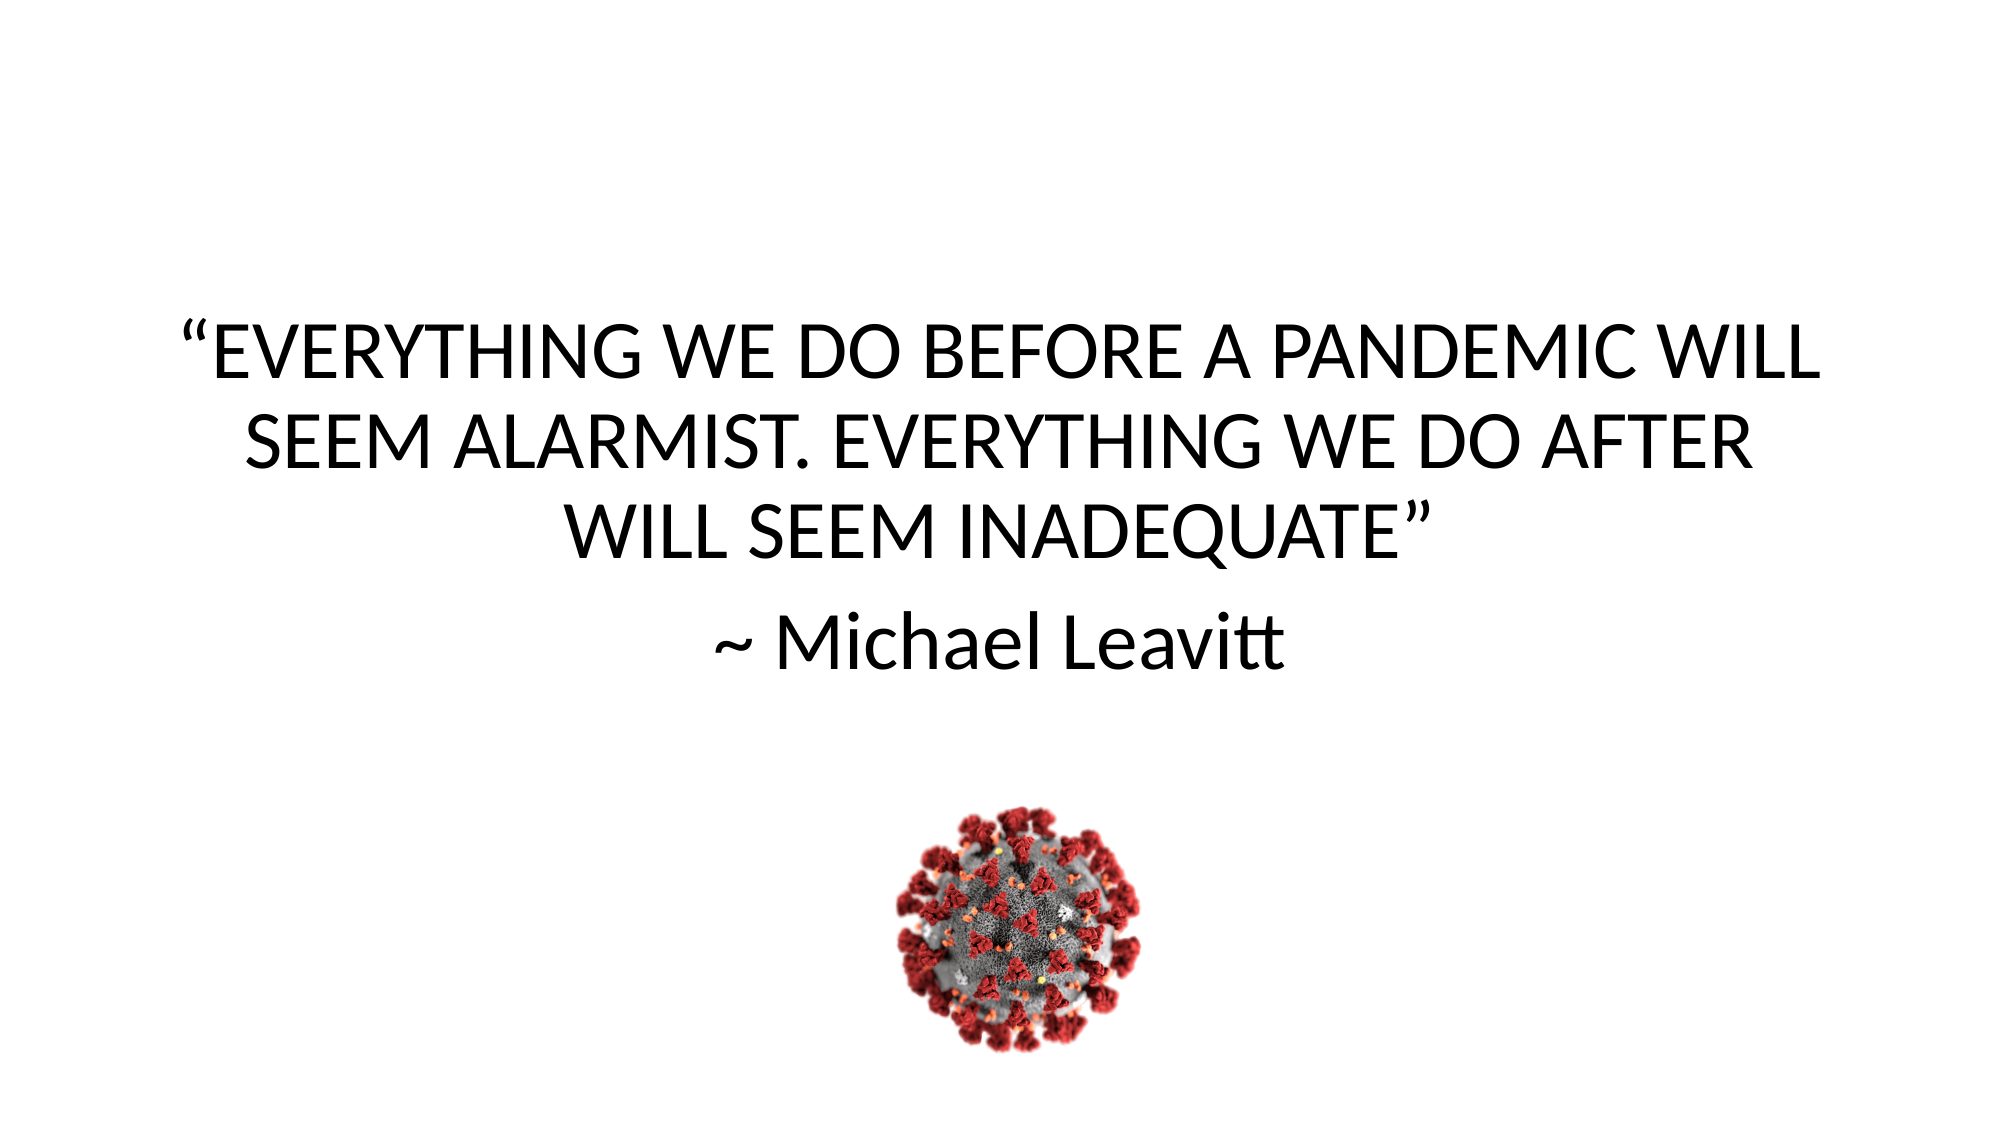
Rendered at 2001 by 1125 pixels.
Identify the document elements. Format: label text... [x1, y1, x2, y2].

picture [894, 805, 1142, 1054]
list “EVERYTHING WE DO BEFORE A PANDEMIC WILL SEEM ALARMIST. EVERYTHING WE DO AFTER WILL SEEM INADEQUATE” ~ Michael Leavitt [137, 299, 1863, 1014]
